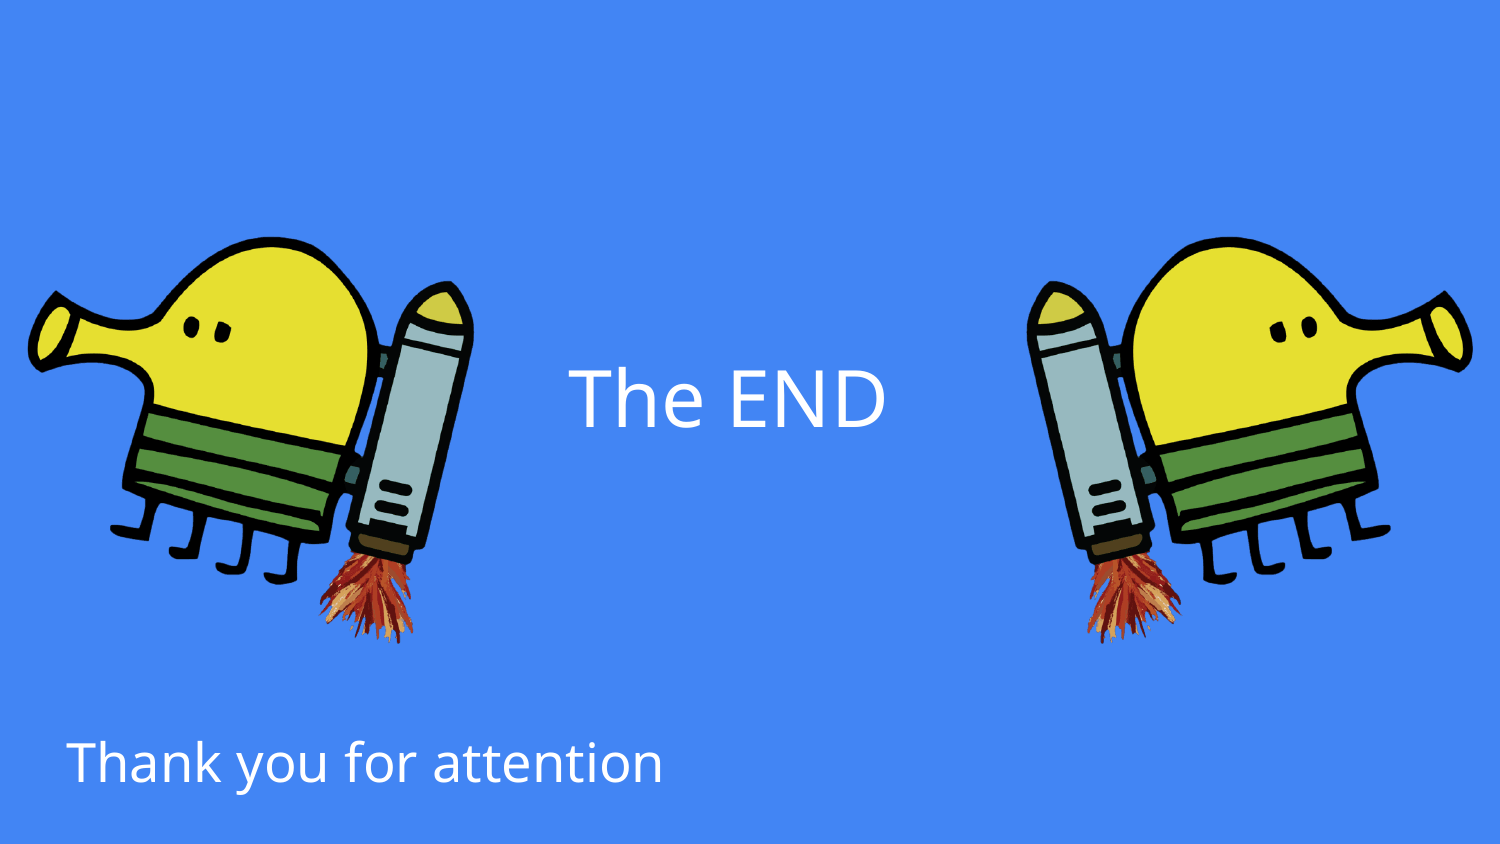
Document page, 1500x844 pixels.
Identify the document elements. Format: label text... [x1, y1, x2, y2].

title The END [63, 57, 1395, 459]
title Thank you for attention [51, 651, 960, 809]
picture [996, 169, 1500, 674]
picture [0, 169, 504, 674]
